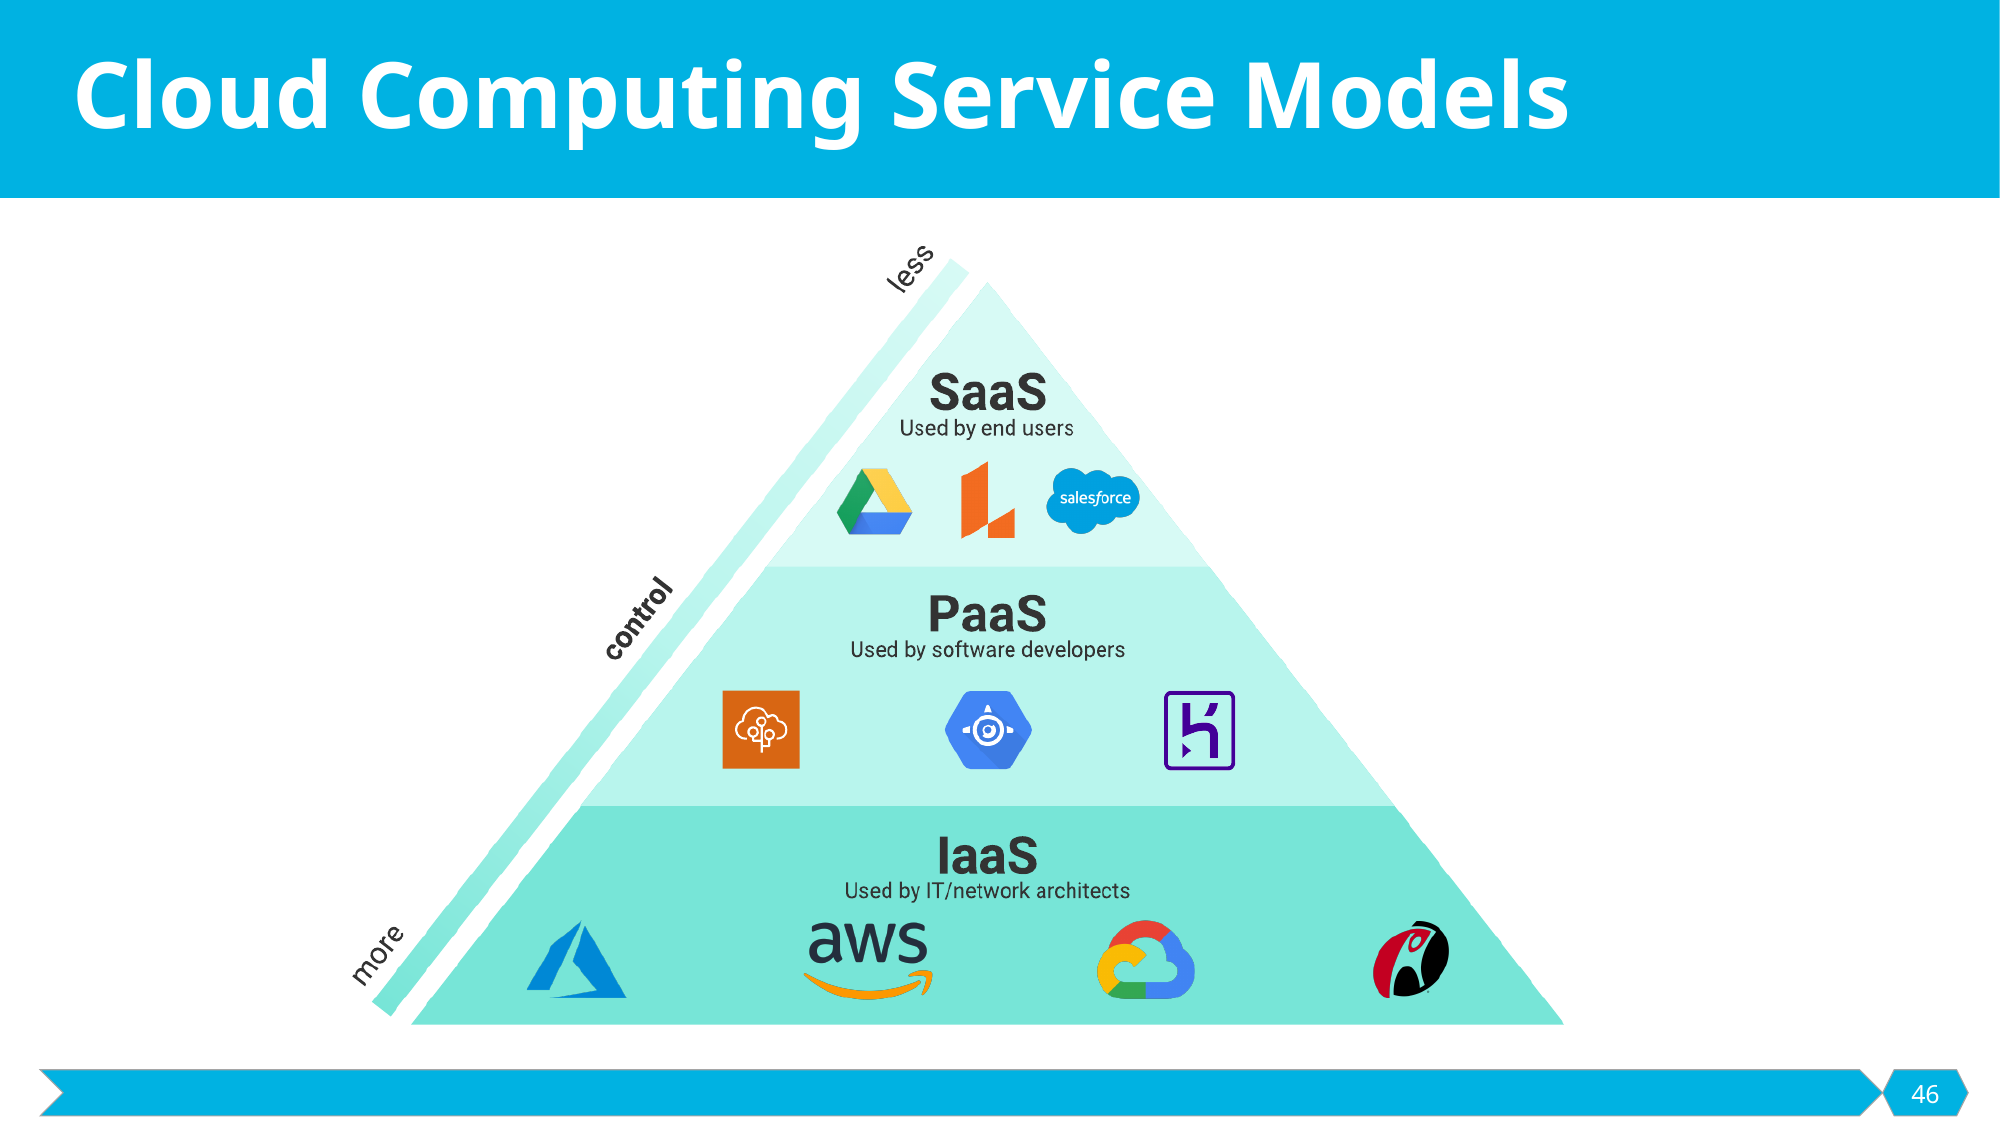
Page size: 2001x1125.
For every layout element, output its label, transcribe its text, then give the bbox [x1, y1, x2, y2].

title Cloud Computing Service Models [56, 0, 1969, 199]
slide_number 46 [1882, 1065, 1969, 1125]
picture [335, 230, 1574, 1043]
